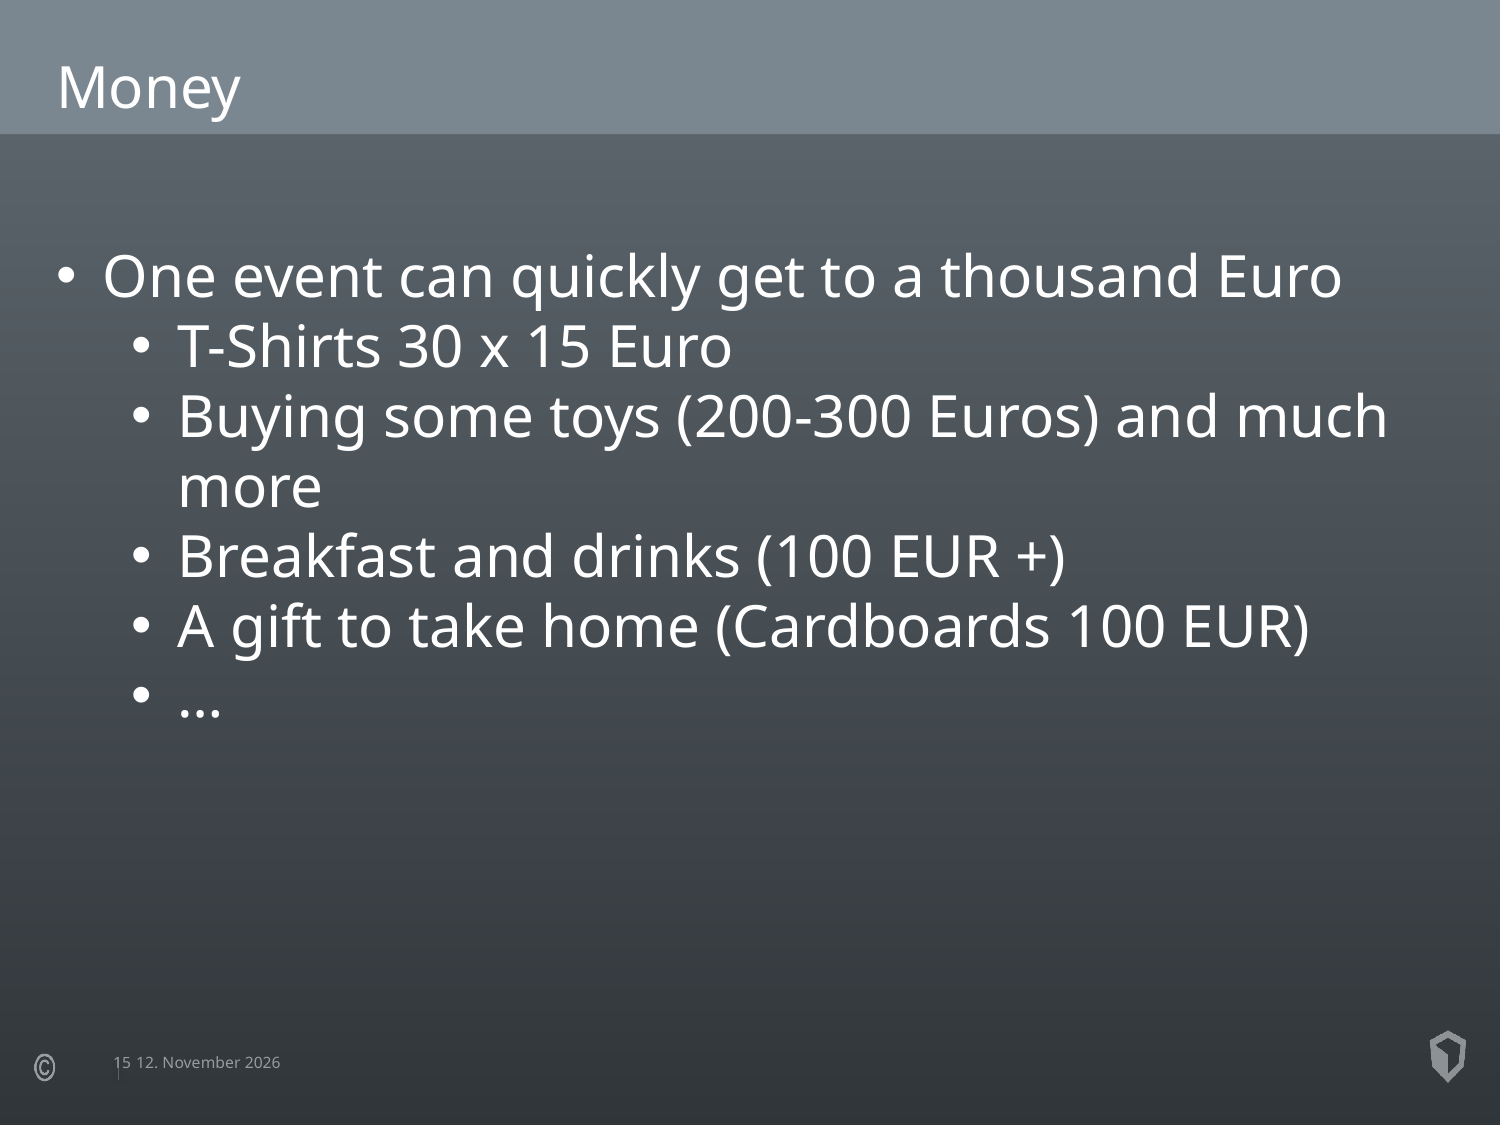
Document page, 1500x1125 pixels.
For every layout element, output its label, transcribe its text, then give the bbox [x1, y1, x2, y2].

text_box One event can quickly get to a thousand Euro T-Shirts 30 x 15 Euro Buying some toys (200-300 Euros) and much more Breakfast and drinks (100 EUR +) A gift to take home (Cardboards 100 EUR) … [41, 231, 1500, 737]
list Money [41, 42, 1204, 105]
picture [1426, 1027, 1468, 1085]
